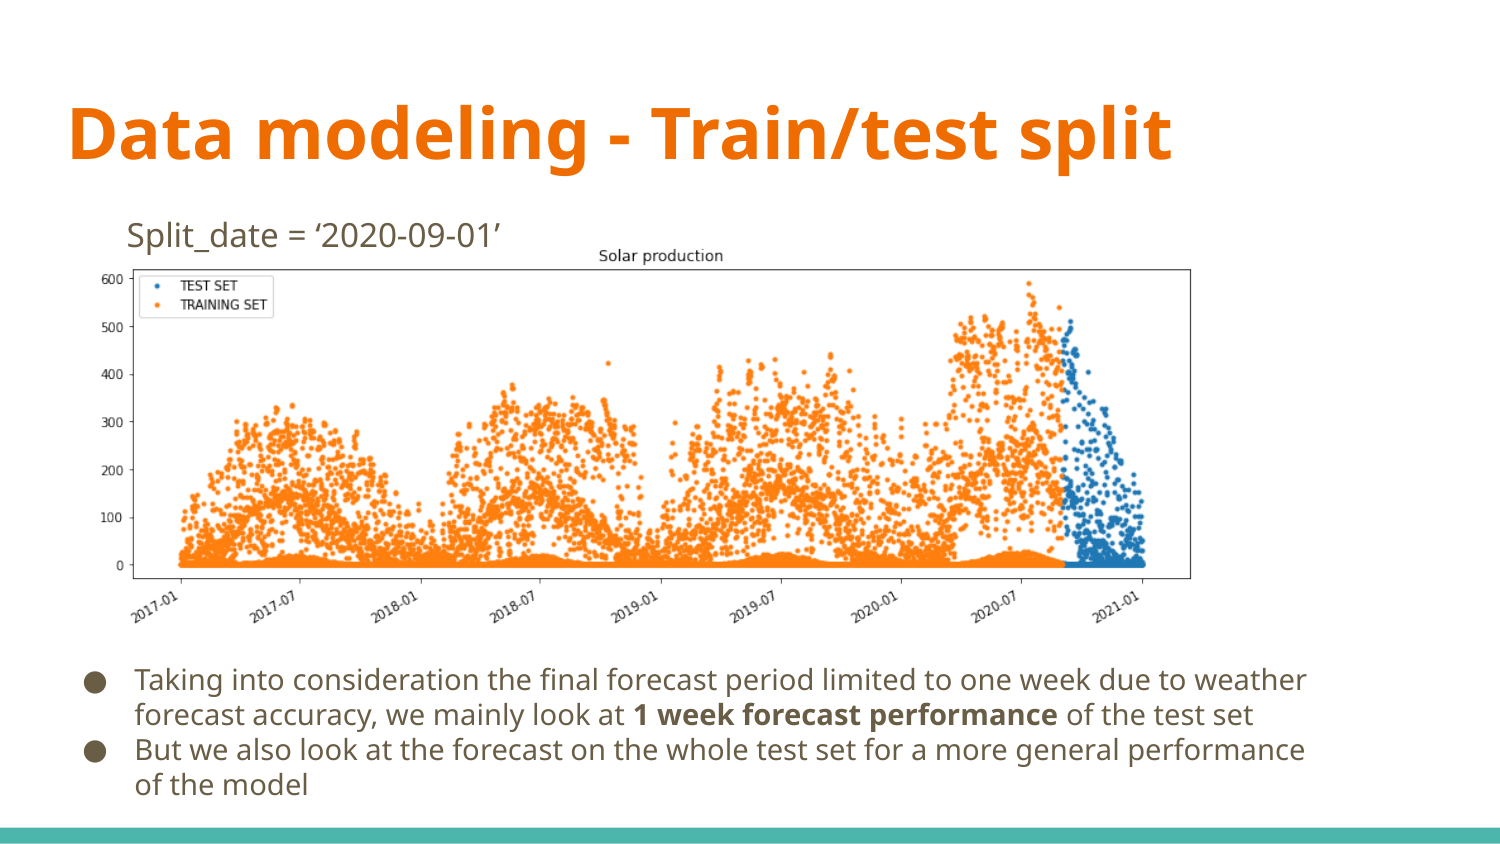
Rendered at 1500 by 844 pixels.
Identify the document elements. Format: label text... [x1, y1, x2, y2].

text_box Taking into consideration the final forecast period limited to one week due to weather forecast accuracy, we mainly look at 1 week forecast performance of the test set But we also look at the forecast on the whole test set for a more general performance of the model [44, 646, 1342, 816]
text_box Split_date = ‘2020-09-01’ [111, 199, 994, 238]
picture [90, 240, 1199, 634]
title Data modeling - Train/test split [51, 72, 1449, 189]
